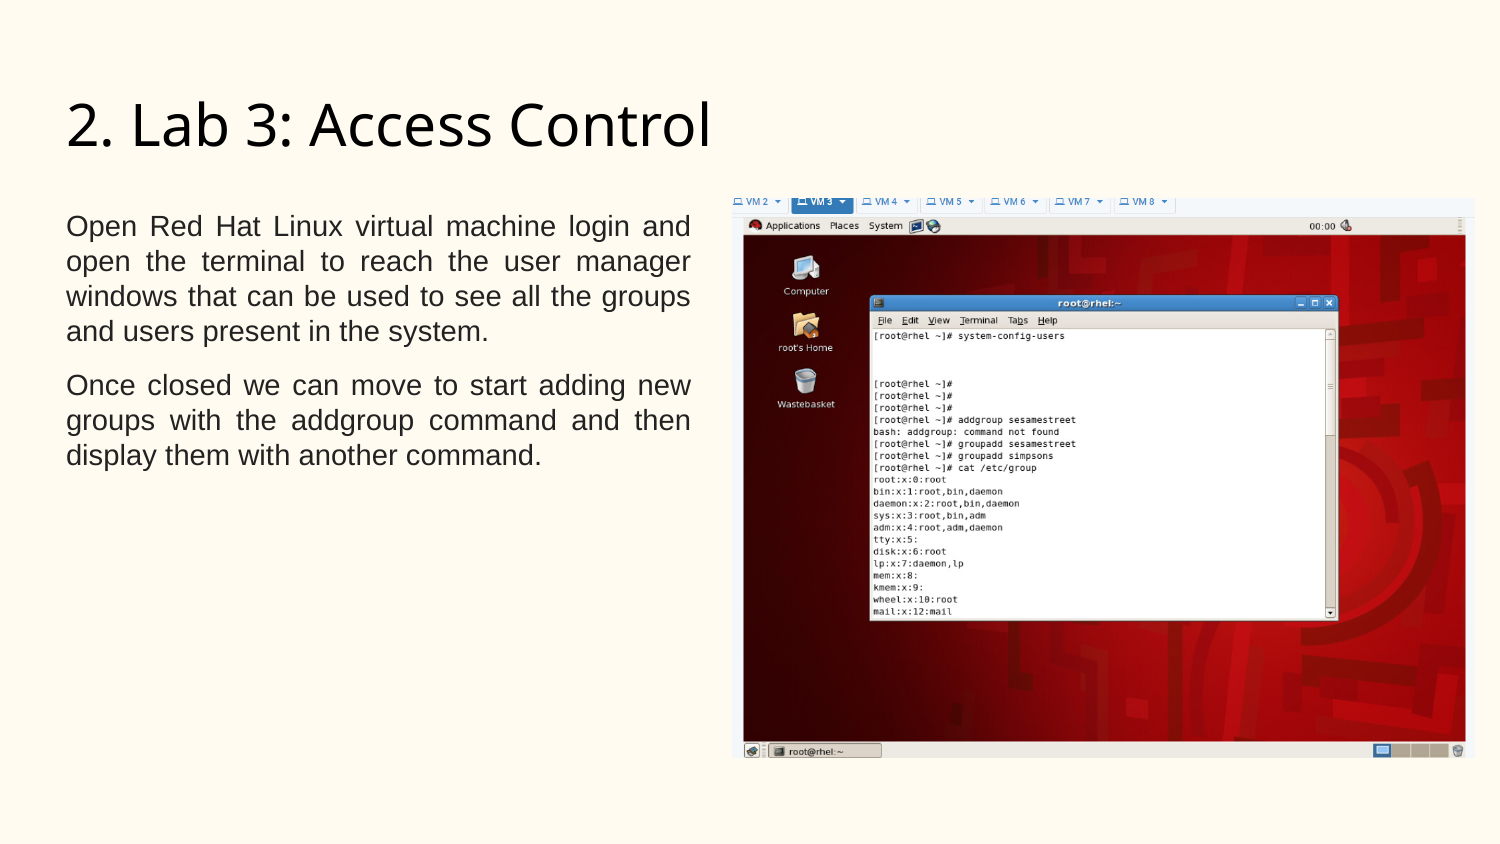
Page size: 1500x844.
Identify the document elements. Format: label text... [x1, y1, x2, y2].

picture [732, 198, 1476, 758]
title 2. Lab 3: Access Control [51, 72, 1449, 174]
list Open Red Hat Linux virtual machine login and open the terminal to reach the user manager windows that can be used to see all the groups and users present in the system. Once closed we can move to start adding new groups with the addgroup command and then display them with another command. [51, 192, 708, 750]
